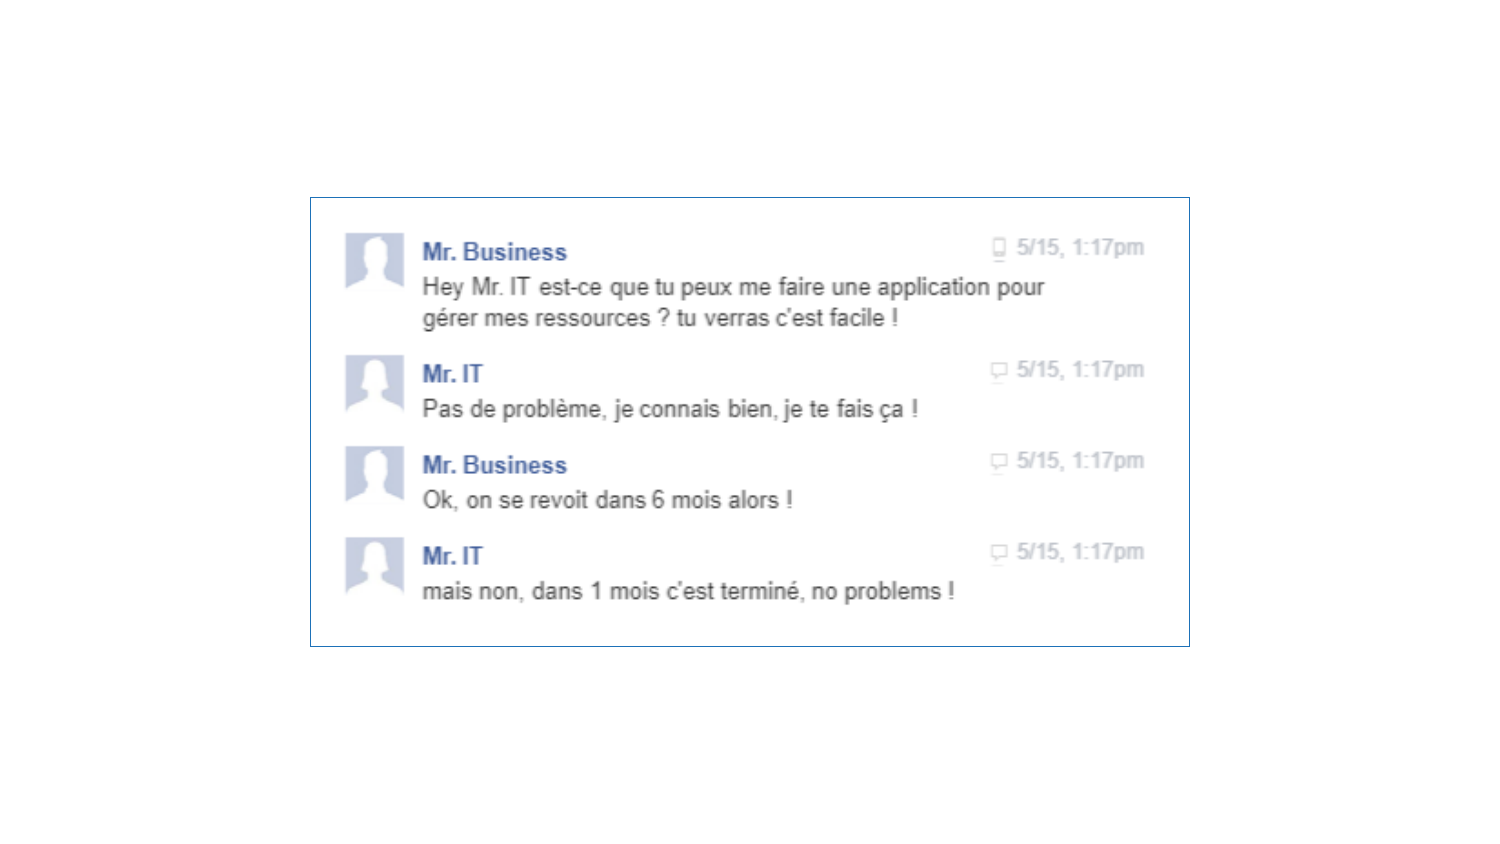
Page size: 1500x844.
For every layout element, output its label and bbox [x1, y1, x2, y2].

picture [309, 197, 1190, 647]
